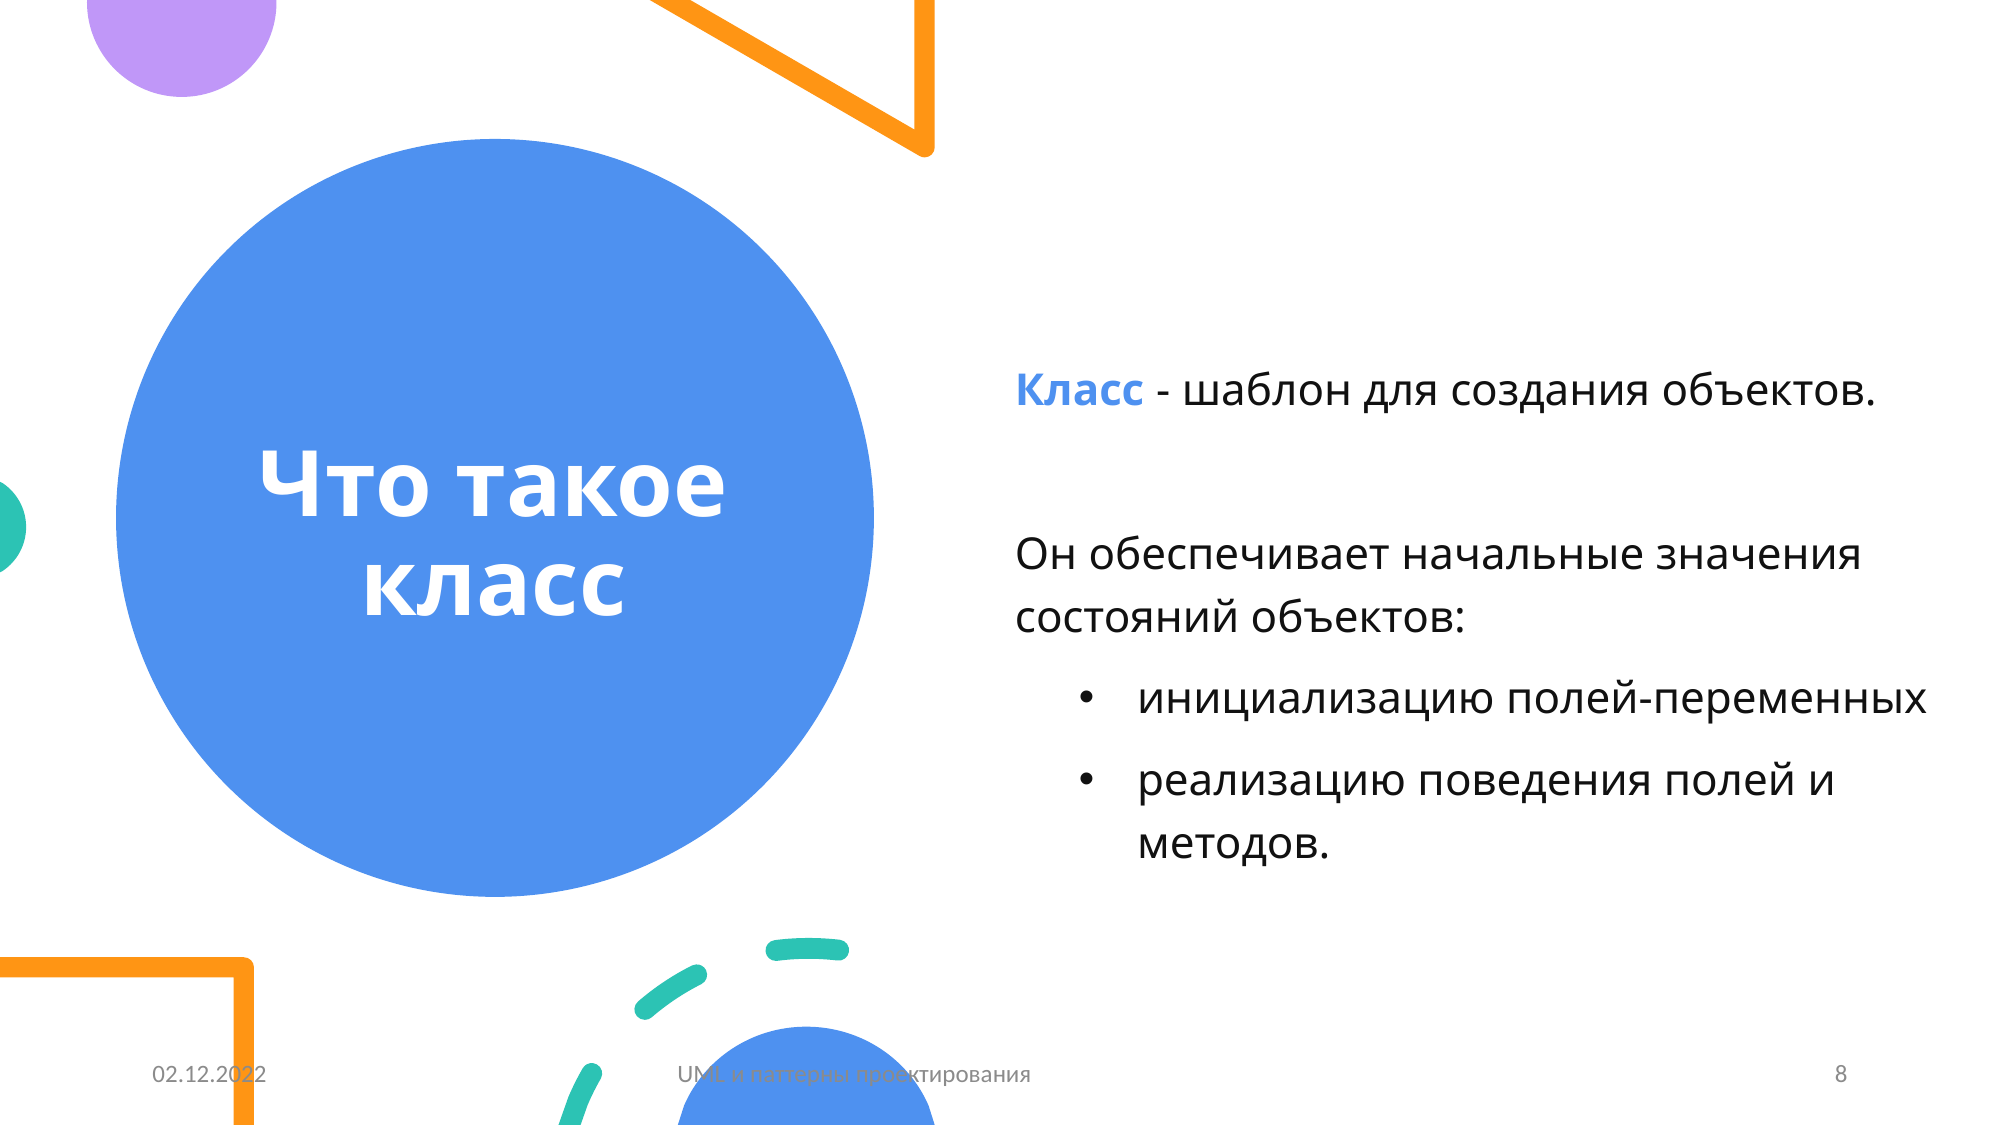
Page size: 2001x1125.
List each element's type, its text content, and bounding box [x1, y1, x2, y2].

list Класс - шаблон для создания объектов. Он обеспечивает начальные значения состояний объектов: инициализацию полей-переменных реализацию поведения полей и методов. [999, 343, 1949, 888]
title Что такое класс [228, 202, 759, 870]
slide_number 8 [1412, 1042, 1863, 1103]
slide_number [137, 1042, 588, 1103]
footer UML и паттерны проектирования [662, 1042, 1338, 1103]
